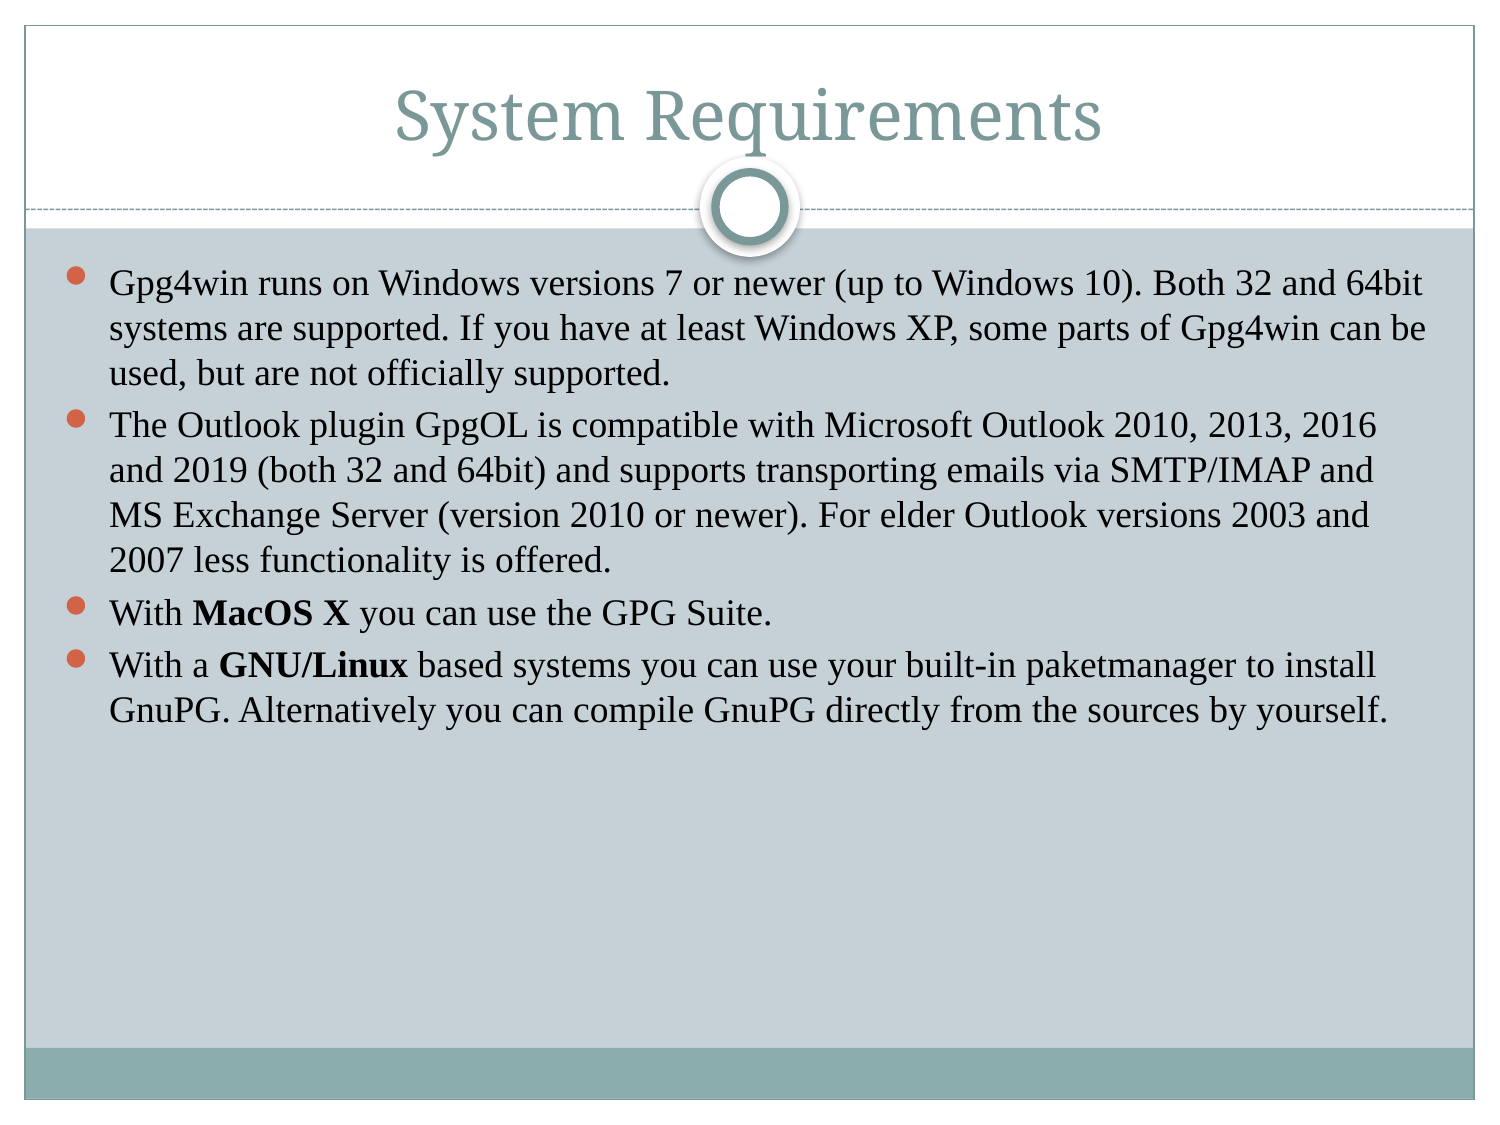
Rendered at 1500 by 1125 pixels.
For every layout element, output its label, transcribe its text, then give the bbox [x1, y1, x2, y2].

title System Requirements [49, 37, 1450, 162]
list Gpg4win runs on Windows versions 7 or newer (up to Windows 10). Both 32 and 64bit systems are supported. If you have at least Windows XP, some parts of Gpg4win can be used, but are not officially supported. The Outlook plugin GpgOL is compatible with Microsoft Outlook 2010, 2013, 2016 and 2019 (both 32 and 64bit) and supports transporting emails via SMTP/IMAP and MS Exchange Server (version 2010 or newer). For elder Outlook versions 2003 and 2007 less functionality is offered. With MacOS X you can use the GPG Suite. With a GNU/Linux based systems you can use your built-in paketmanager to install GnuPG. Alternatively you can compile GnuPG directly from the sources by yourself. [49, 250, 1445, 1001]
